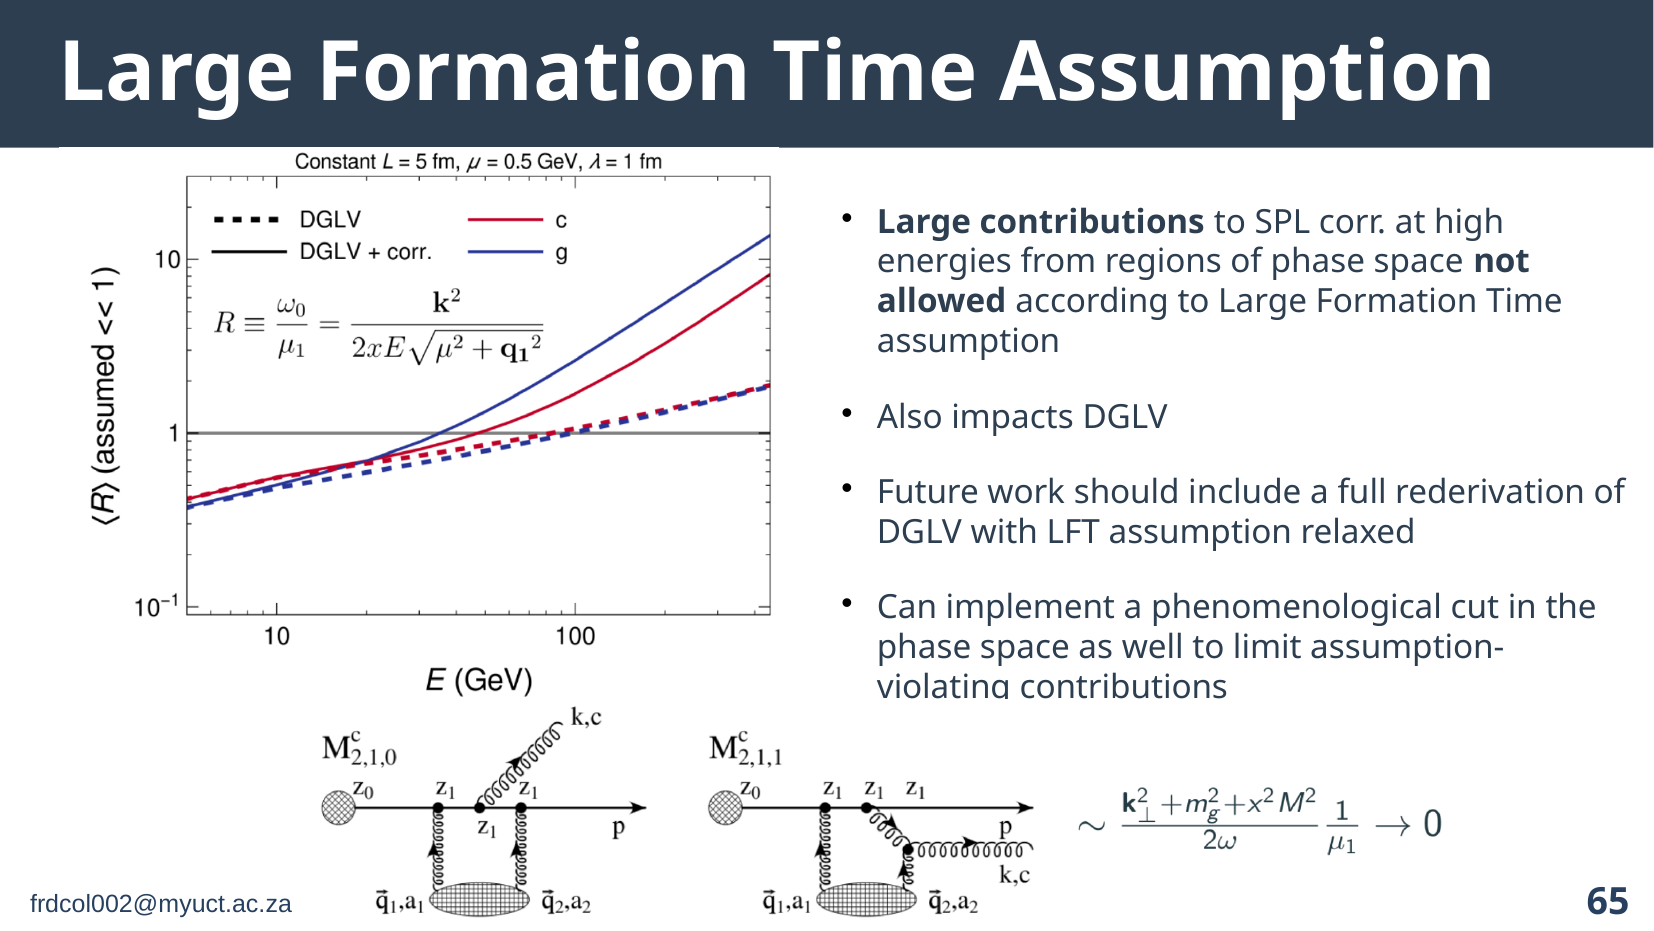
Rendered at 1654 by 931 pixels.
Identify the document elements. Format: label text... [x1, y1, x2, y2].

title Large Formation Time Assumption [59, 14, 1595, 133]
picture [58, 147, 1447, 931]
text_box Large contributions to SPL corr. at high energies from regions of phase space not allowed according to Large Formation Time assumption Also impacts DGLV Future work should include a full rederivation of DGLV with LFT assumption relaxed Can implement a phenomenological cut in the phase space as well to limit assumption-violating contributions [826, 166, 1654, 739]
